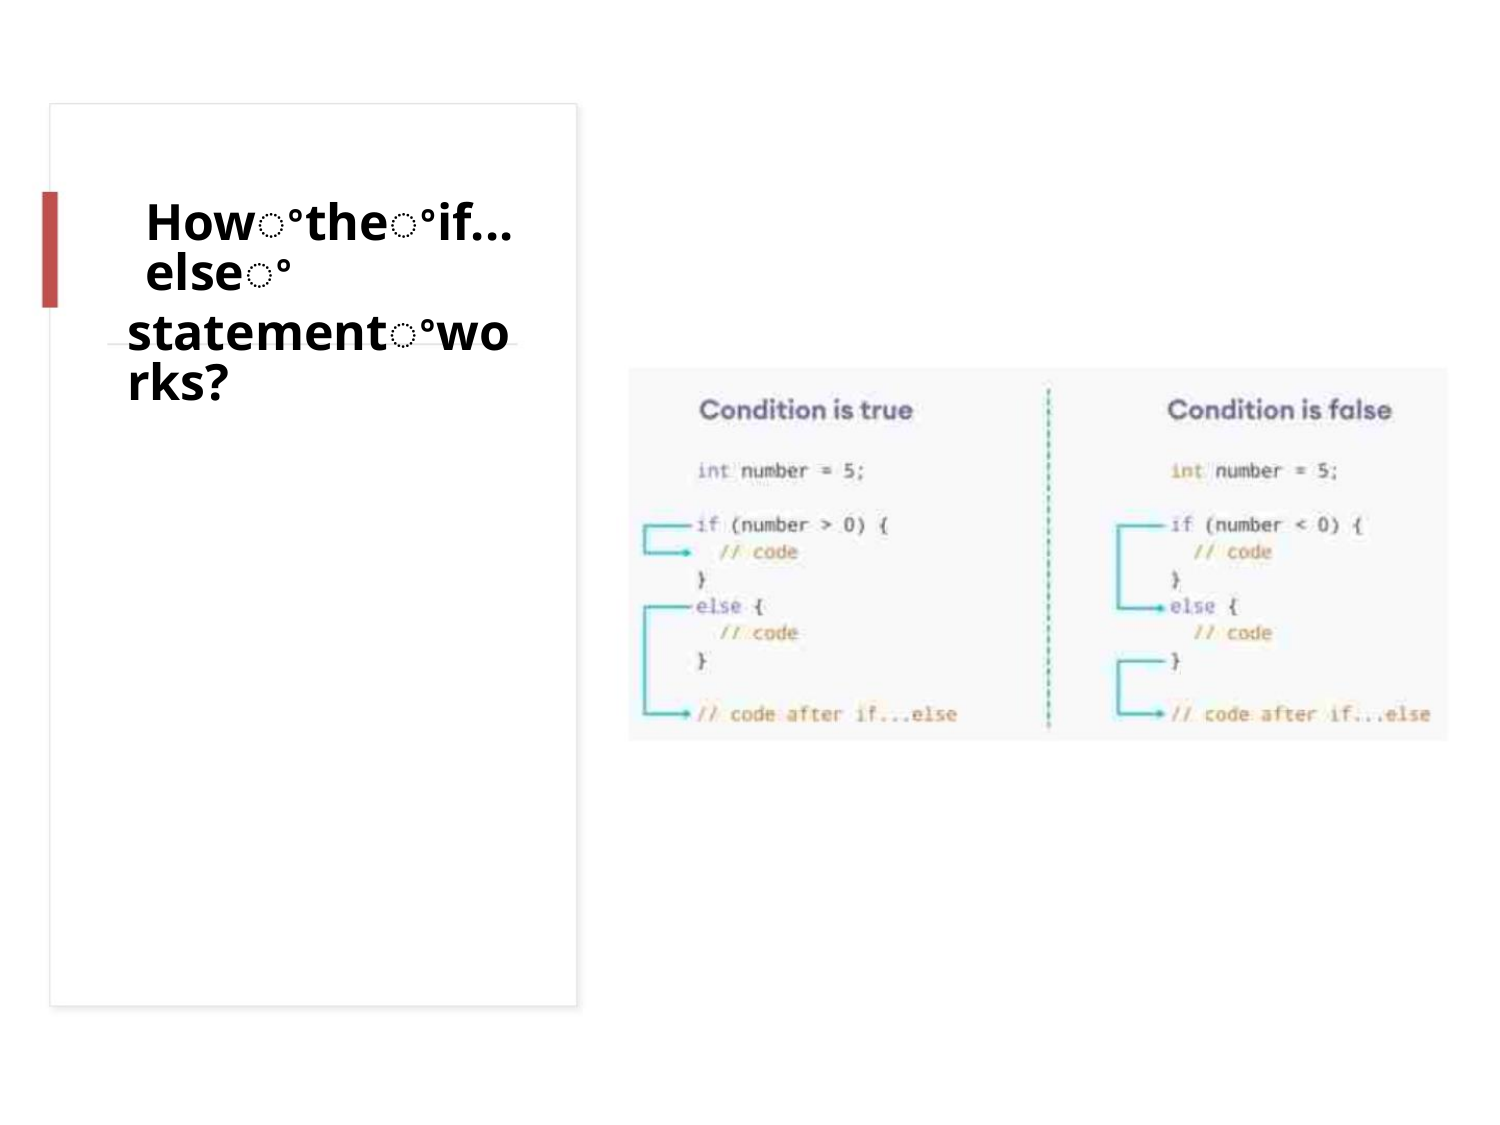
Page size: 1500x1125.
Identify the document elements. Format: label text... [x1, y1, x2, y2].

text_box Howꢀtheꢀif...elseꢀ statementꢀworks? [127, 200, 528, 411]
text_box [0, 0, 1500, 1125]
